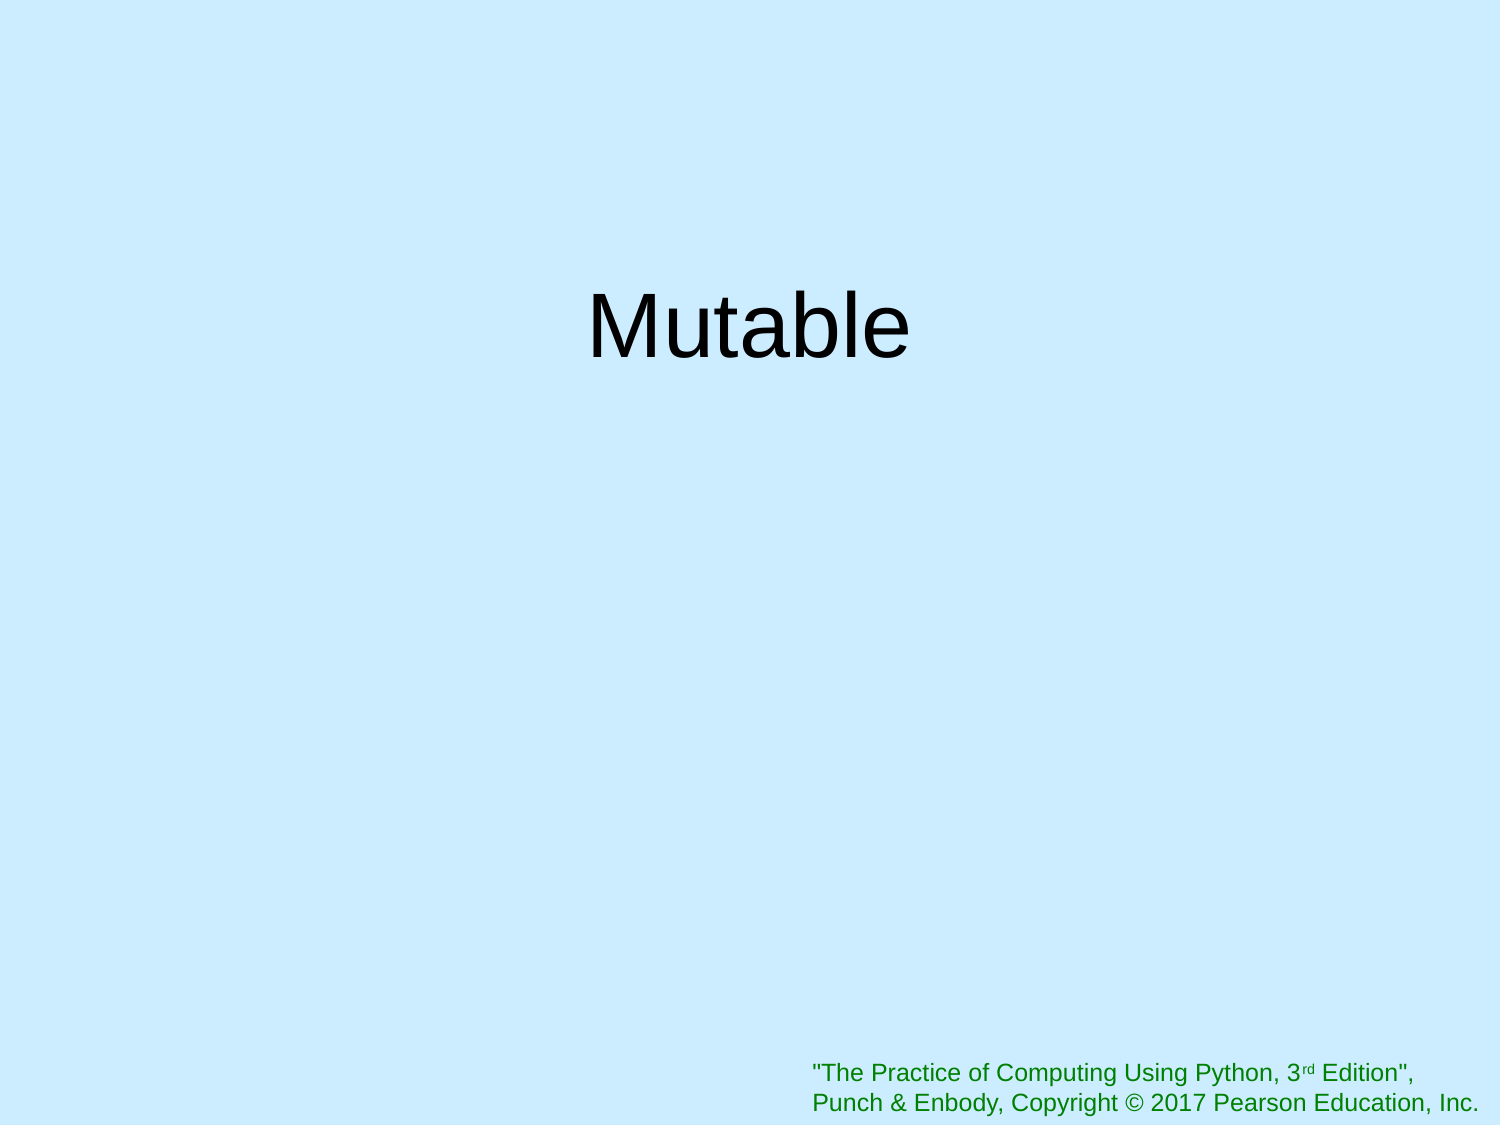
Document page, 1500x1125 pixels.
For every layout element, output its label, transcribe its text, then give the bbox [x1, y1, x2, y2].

title Mutable [112, 200, 1388, 442]
